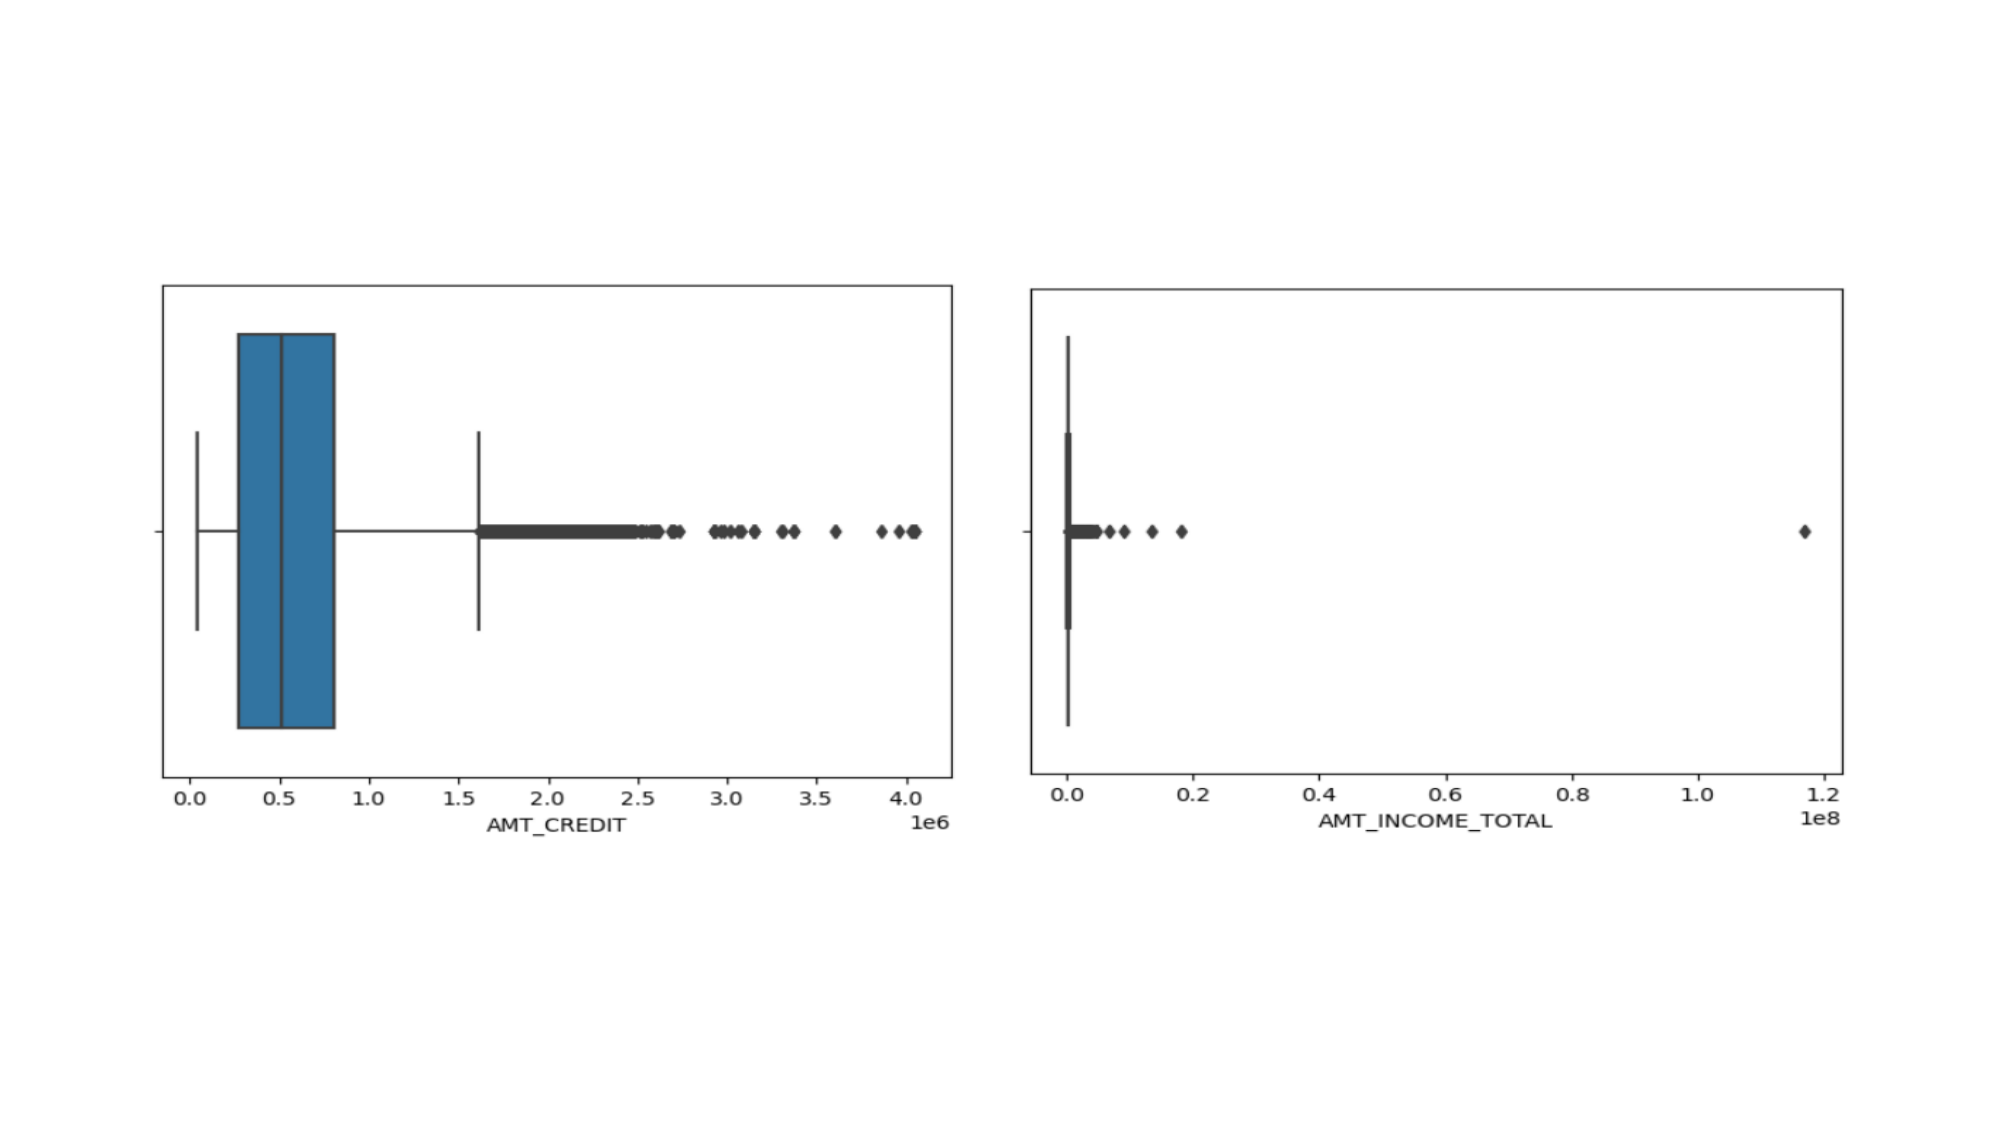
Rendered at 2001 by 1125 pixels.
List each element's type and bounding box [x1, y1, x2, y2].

list [152, 282, 968, 843]
picture [1020, 282, 1861, 843]
